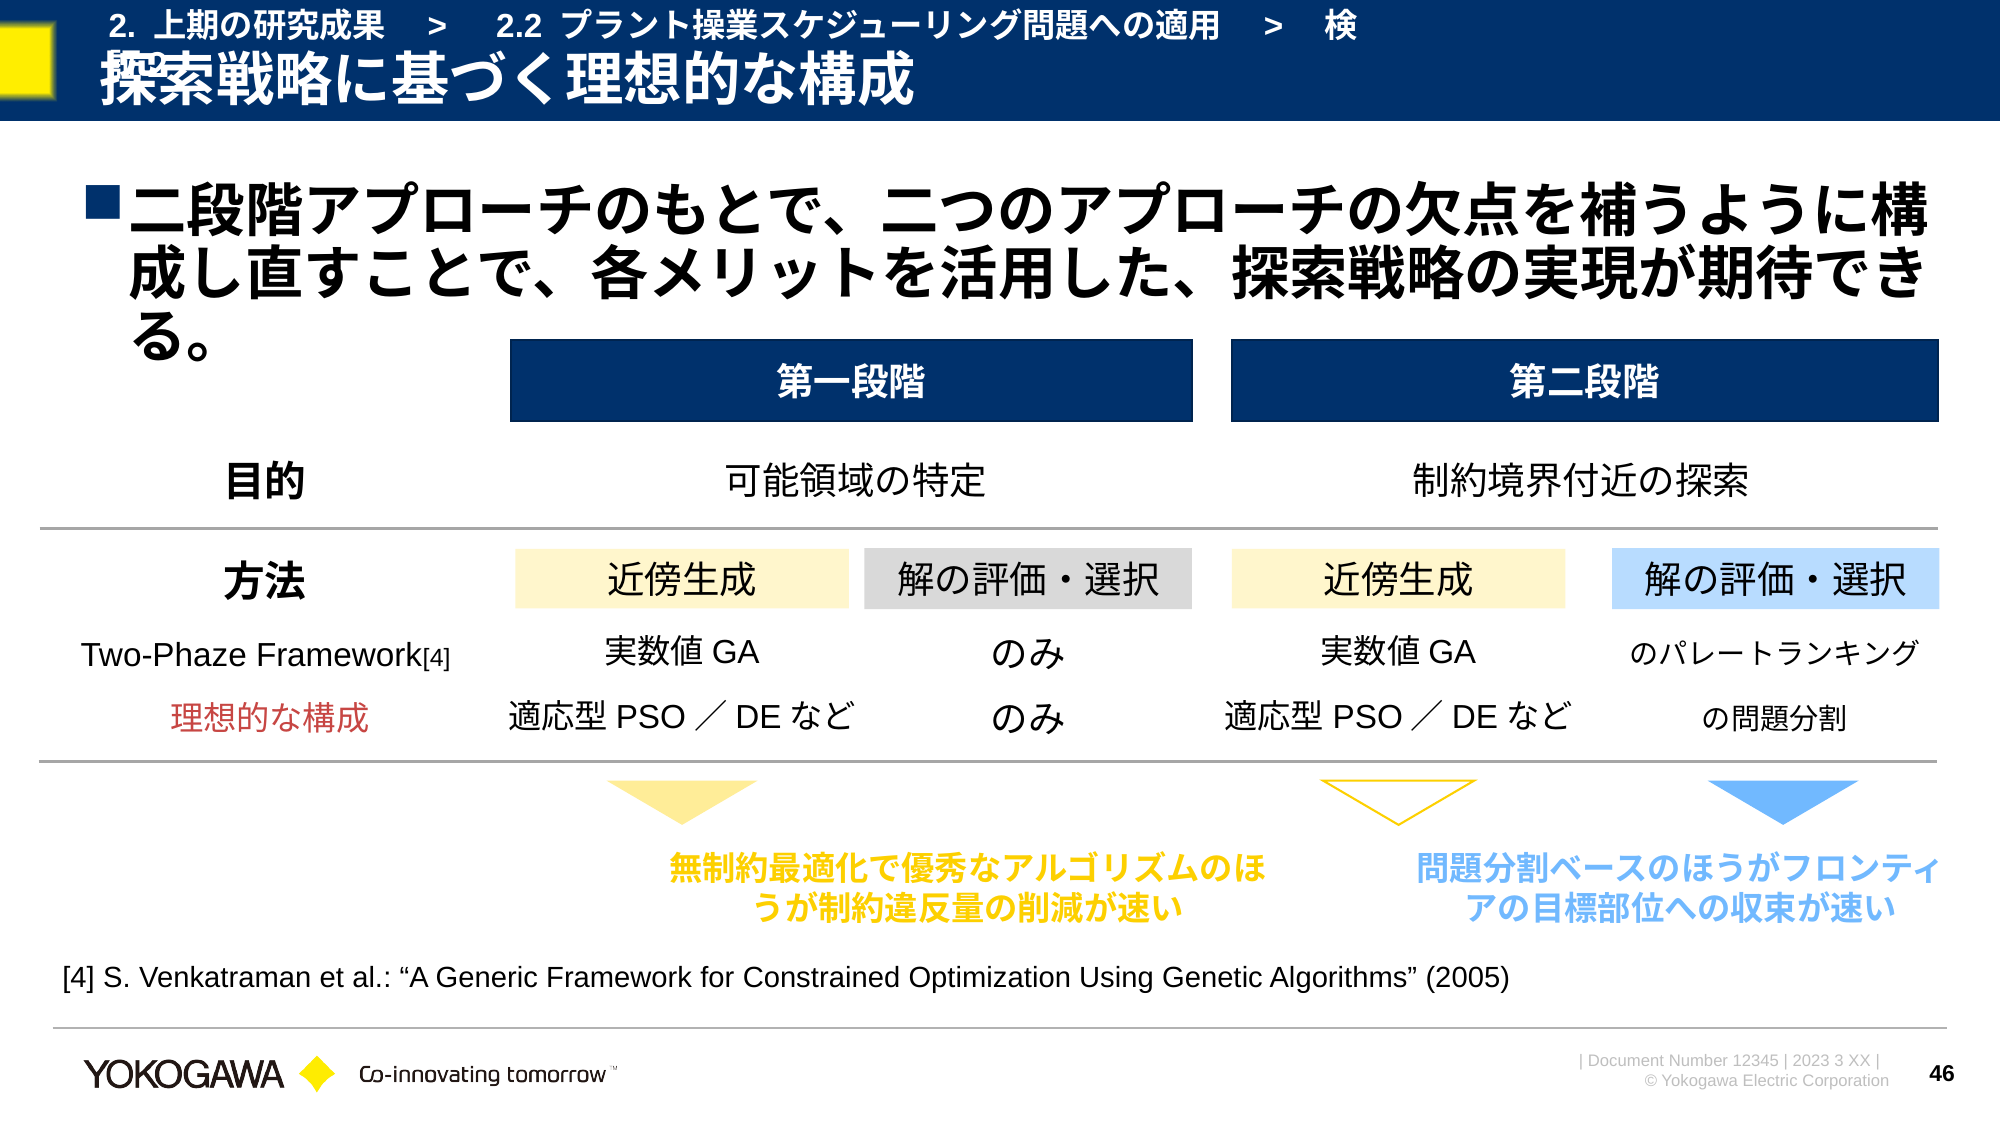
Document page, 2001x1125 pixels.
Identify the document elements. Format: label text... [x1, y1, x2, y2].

slide_number 46 [1904, 1042, 1970, 1103]
text_box 実数値GA [1305, 623, 1492, 678]
text_box 目的 [208, 447, 322, 513]
text_box 2. 上期の研究成果 > 2.2 プラント操業スケジューリング問題への適用 > 検証２ [93, 0, 1399, 92]
text_box [602, 779, 762, 827]
text_box 二段階アプローチのもとで、二つのアプローチの欠点を補うように構成し直すことで、各メリットを活用した、探索戦略の実現が期待できる。 [66, 173, 1955, 271]
title 探索戦略に基づく理想的な構成 [84, 39, 1955, 125]
text_box 可能領域の特定 [709, 449, 1002, 510]
text_box 第一段階 [510, 339, 1193, 422]
text_box 近傍生成 [1231, 548, 1566, 609]
text_box 理想的な構成 [155, 690, 385, 745]
text_box 解の評価・選択 [863, 547, 1193, 610]
text_box 第二段階 [1231, 339, 1939, 422]
text_box 問題分割ベースのほうがフロンティアの目標部位への収束が速い [1392, 839, 1970, 935]
text_box 適応型PSO／DEなど [1209, 687, 1588, 743]
text_box [1703, 779, 1863, 827]
text_box [4] S. Venkatraman et al.: “A Generic Framework for Constrained Optimization Using Genetic Algorithms” (2005) [47, 950, 1865, 1001]
text_box 実数値GA [589, 623, 775, 678]
text_box 解の評価・選択 [1611, 547, 1941, 610]
text_box 無制約最適化で優秀なアルゴリズムのほうが制約違反量の削減が速い [640, 839, 1295, 935]
picture [83, 1055, 617, 1093]
text_box 方法 [208, 547, 322, 613]
text_box Two-Phaze Framework[4] [65, 625, 466, 681]
text_box 制約境界付近の探索 [1398, 449, 1766, 510]
text_box [1319, 779, 1478, 827]
picture [0, 6, 69, 115]
text_box 近傍生成 [514, 548, 850, 609]
text_box 適応型PSO／DEなど [493, 687, 871, 743]
